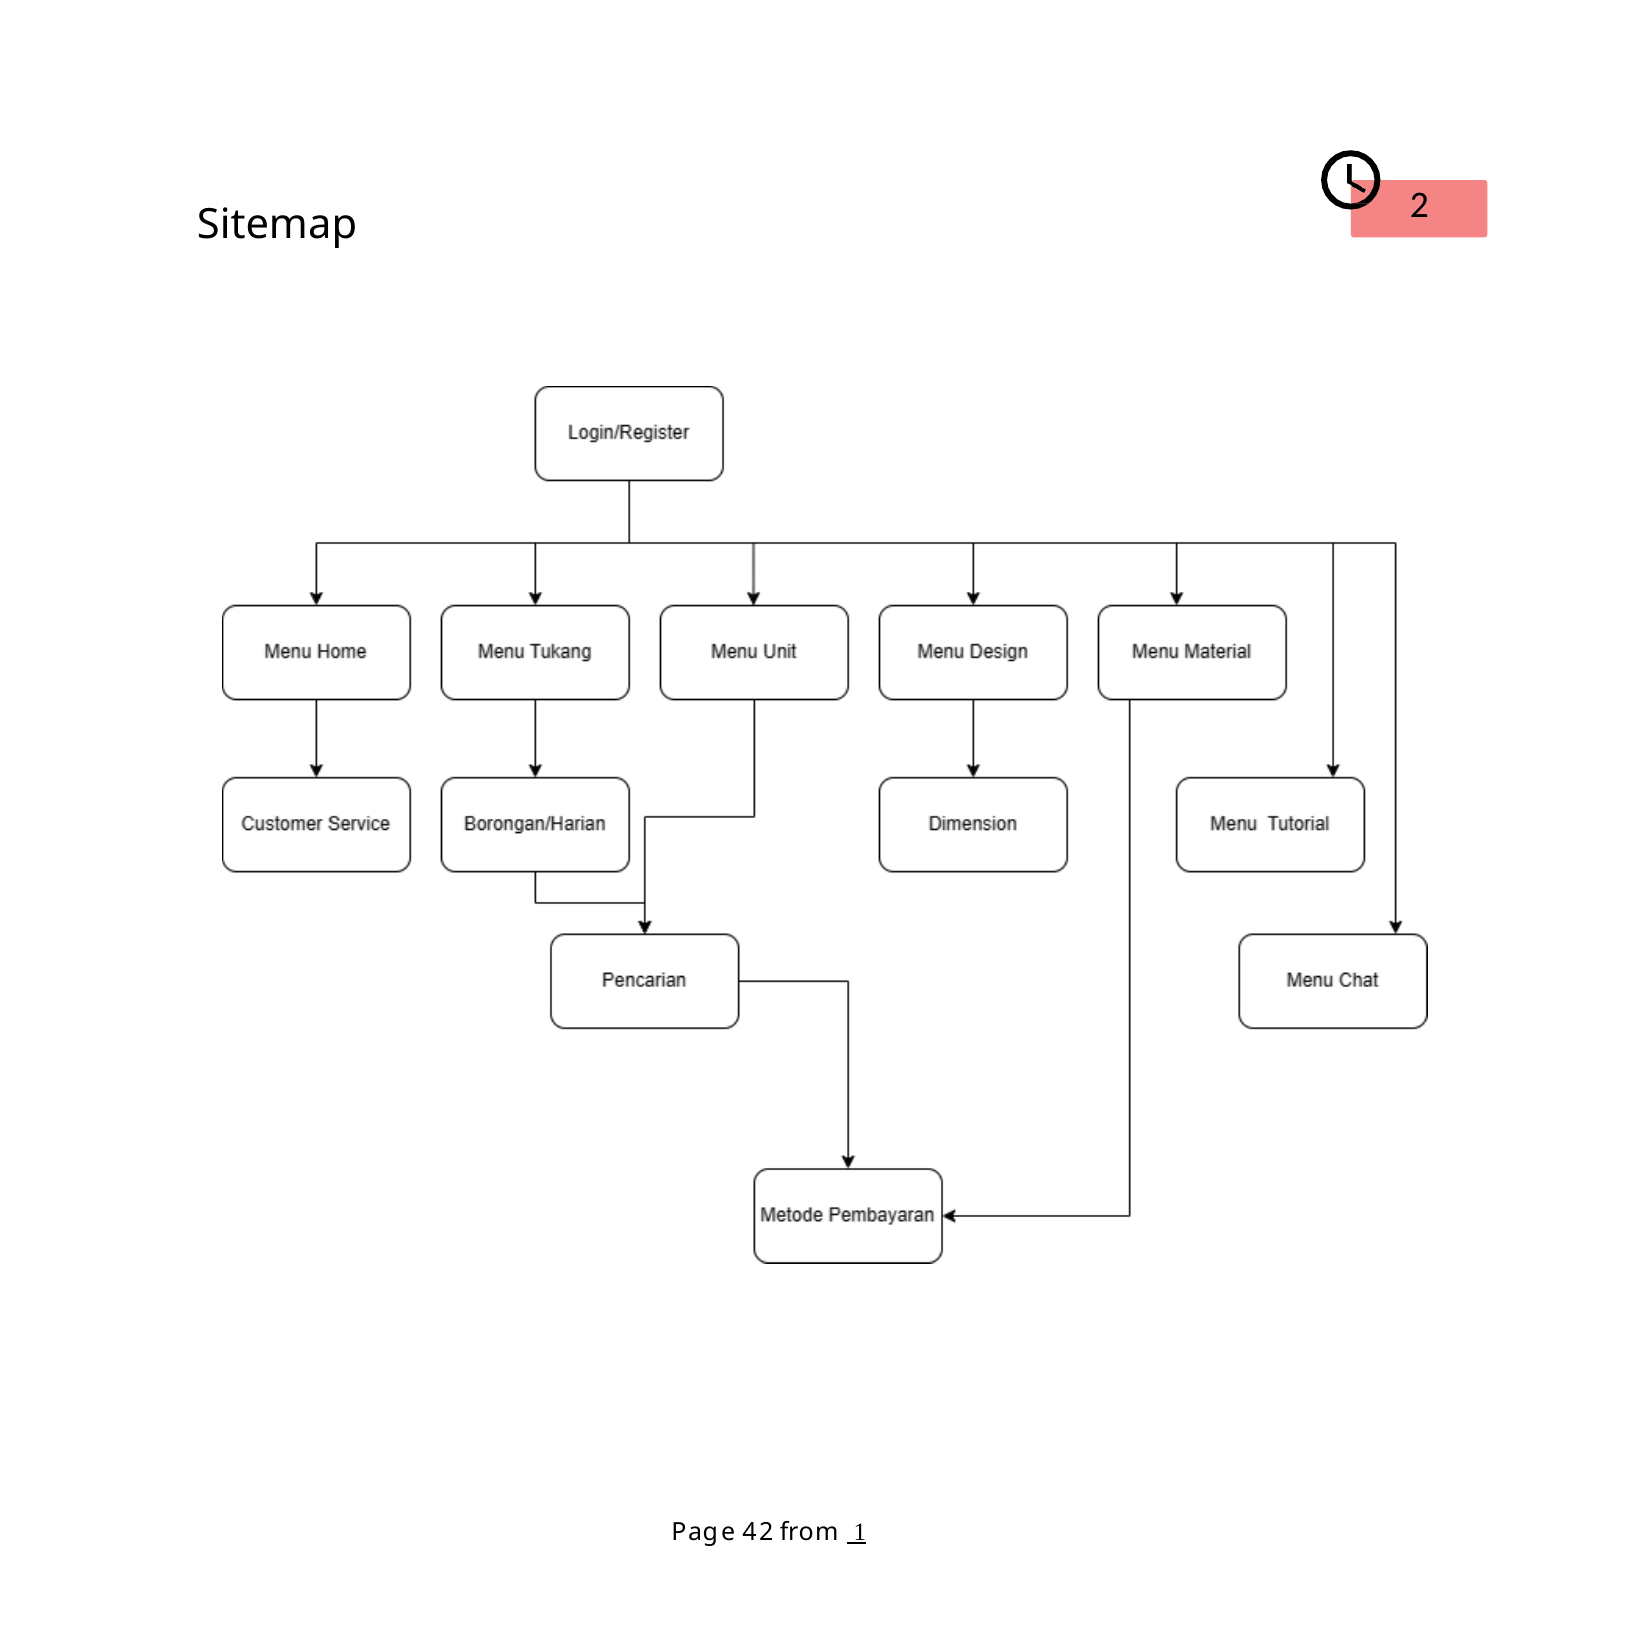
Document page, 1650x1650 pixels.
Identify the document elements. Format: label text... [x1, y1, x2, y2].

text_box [1320, 149, 1488, 238]
picture [222, 386, 1428, 1264]
slide_number Page 42 from 1 [669, 1520, 881, 1550]
text_box Sitemap [194, 193, 1226, 247]
